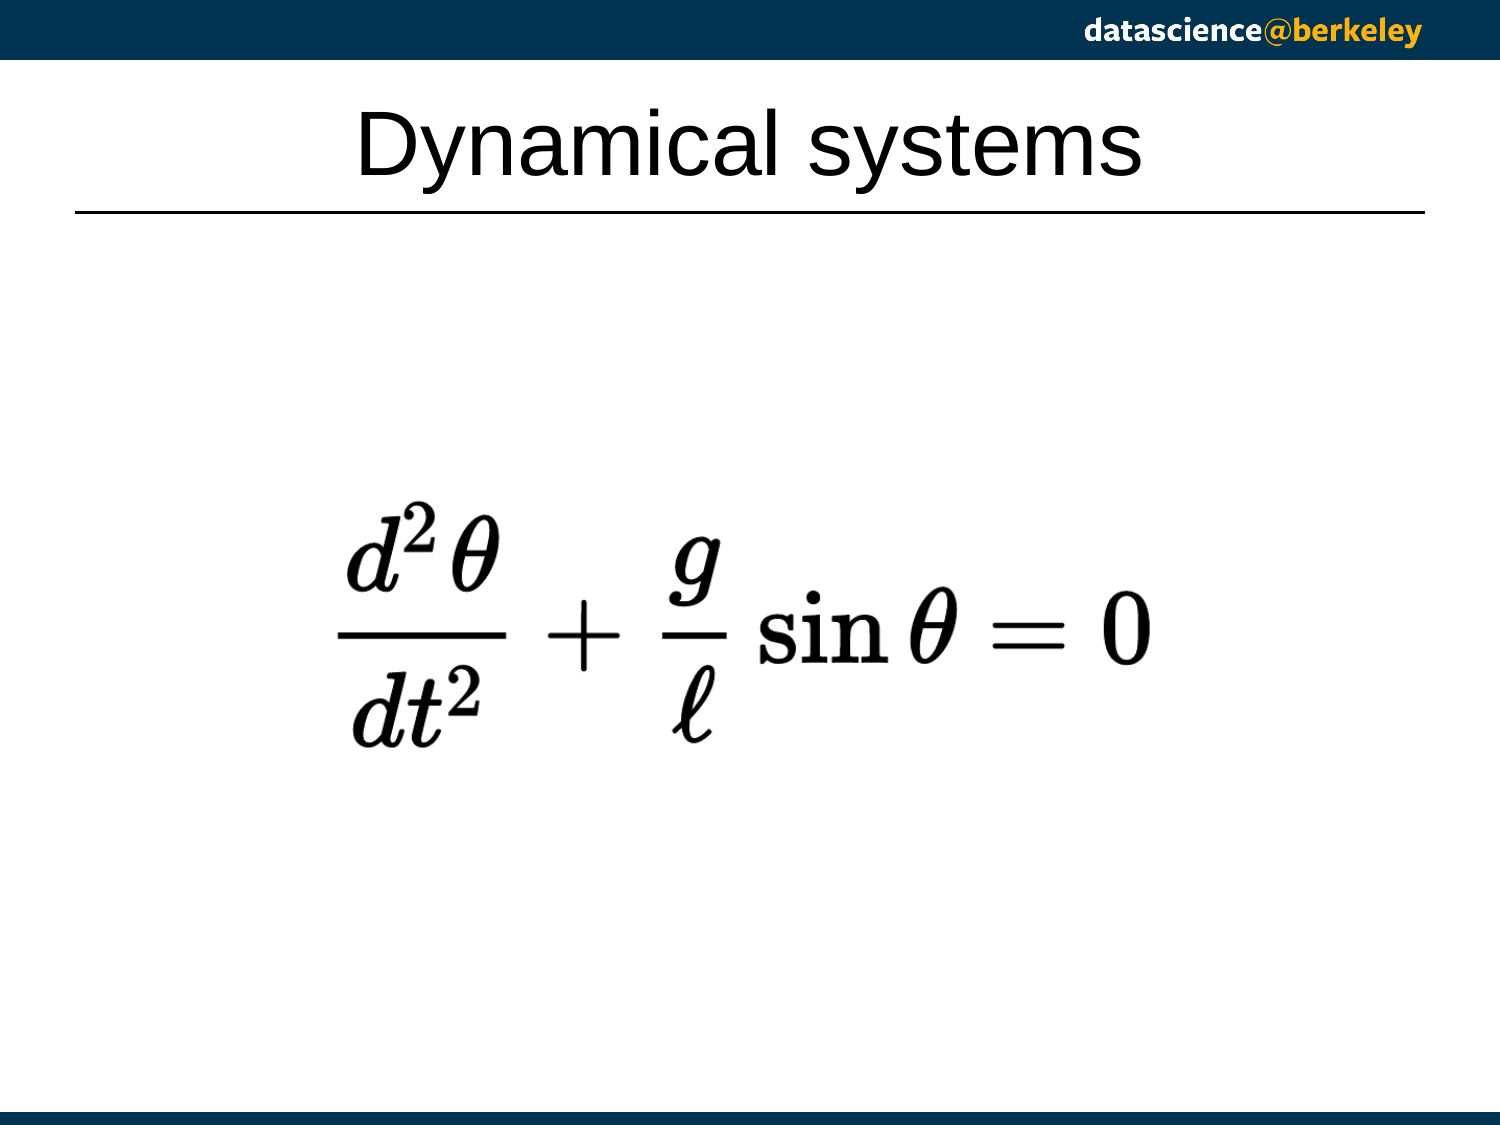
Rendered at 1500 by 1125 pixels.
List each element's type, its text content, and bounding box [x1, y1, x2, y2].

picture [1079, 10, 1431, 52]
title Dynamical systems [75, 45, 1425, 233]
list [321, 463, 1179, 804]
